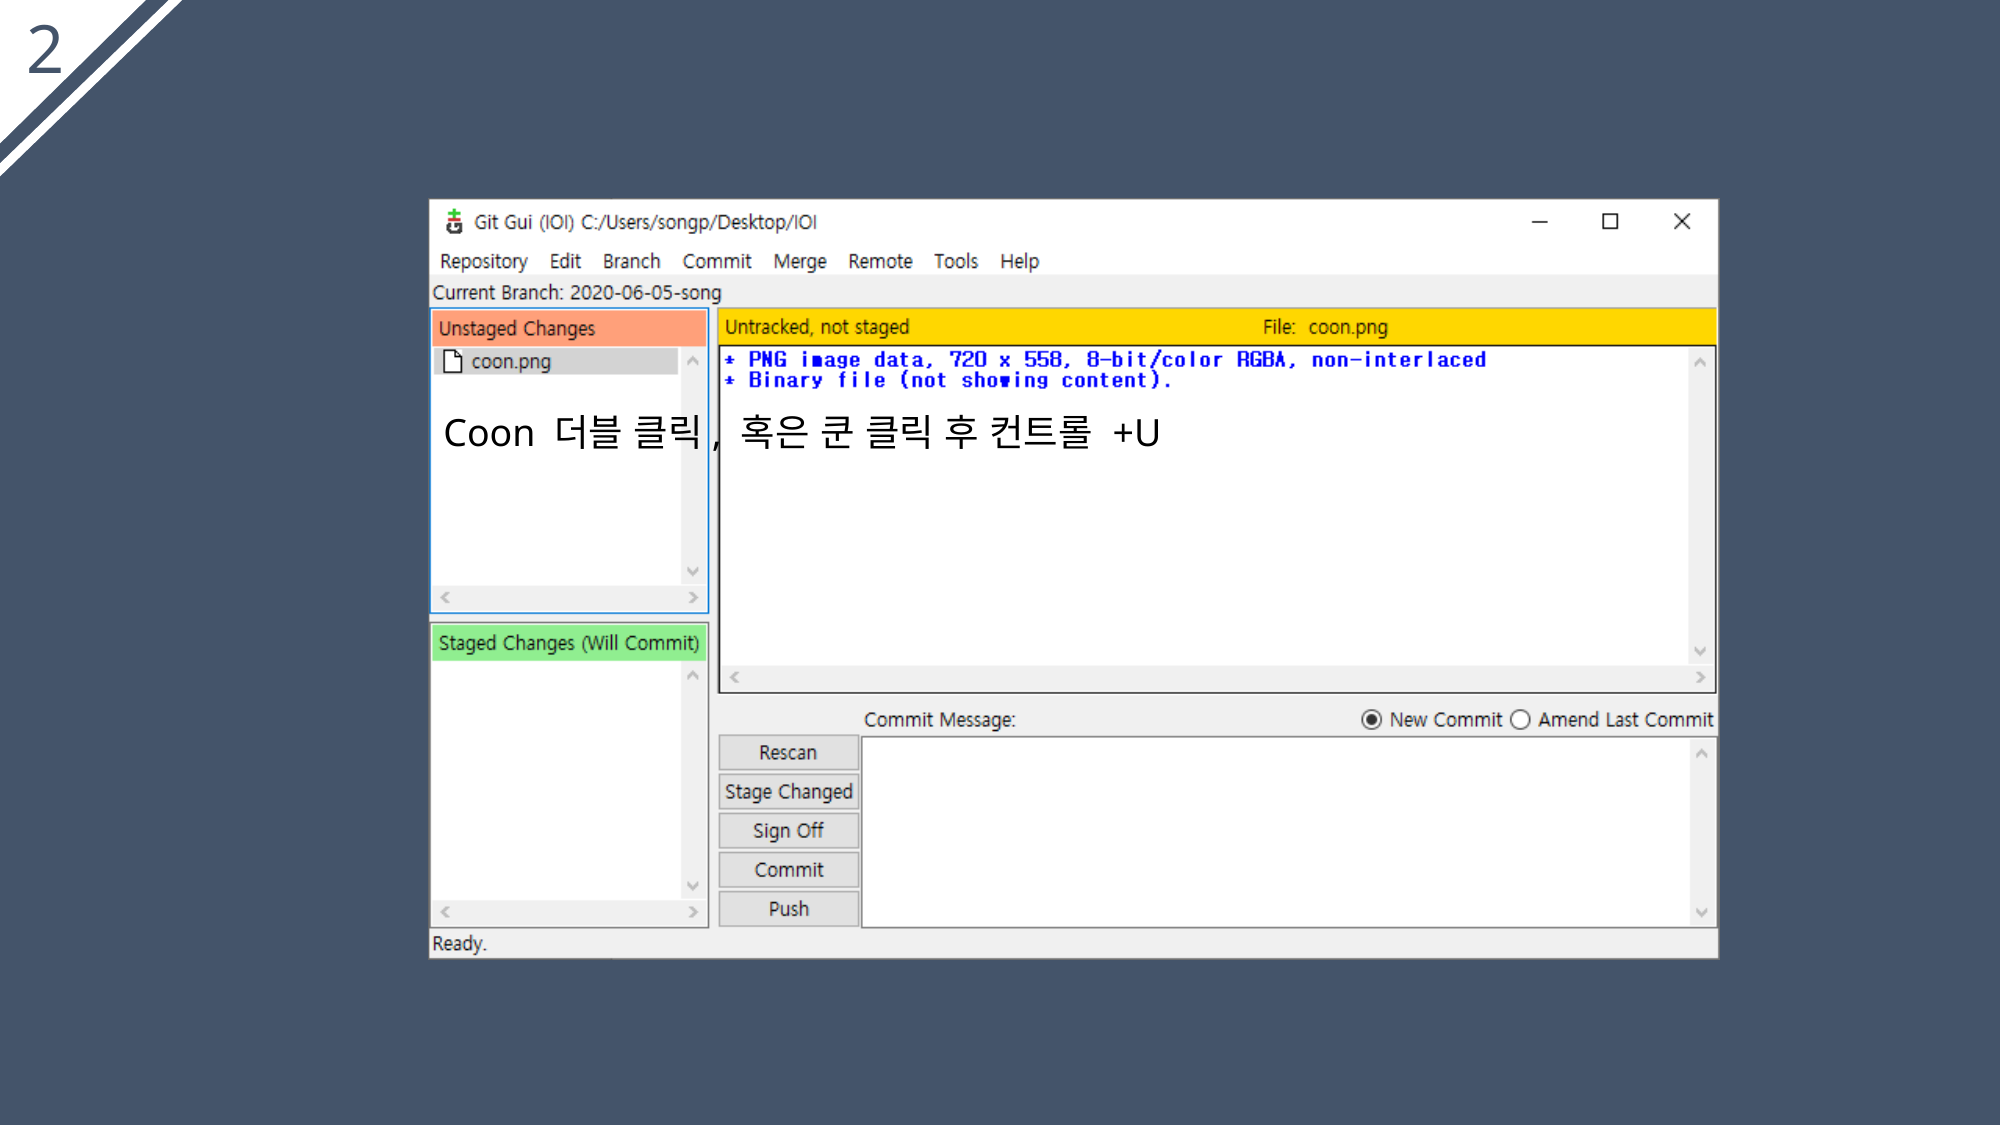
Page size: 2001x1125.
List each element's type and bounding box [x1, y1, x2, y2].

picture [428, 198, 1720, 960]
